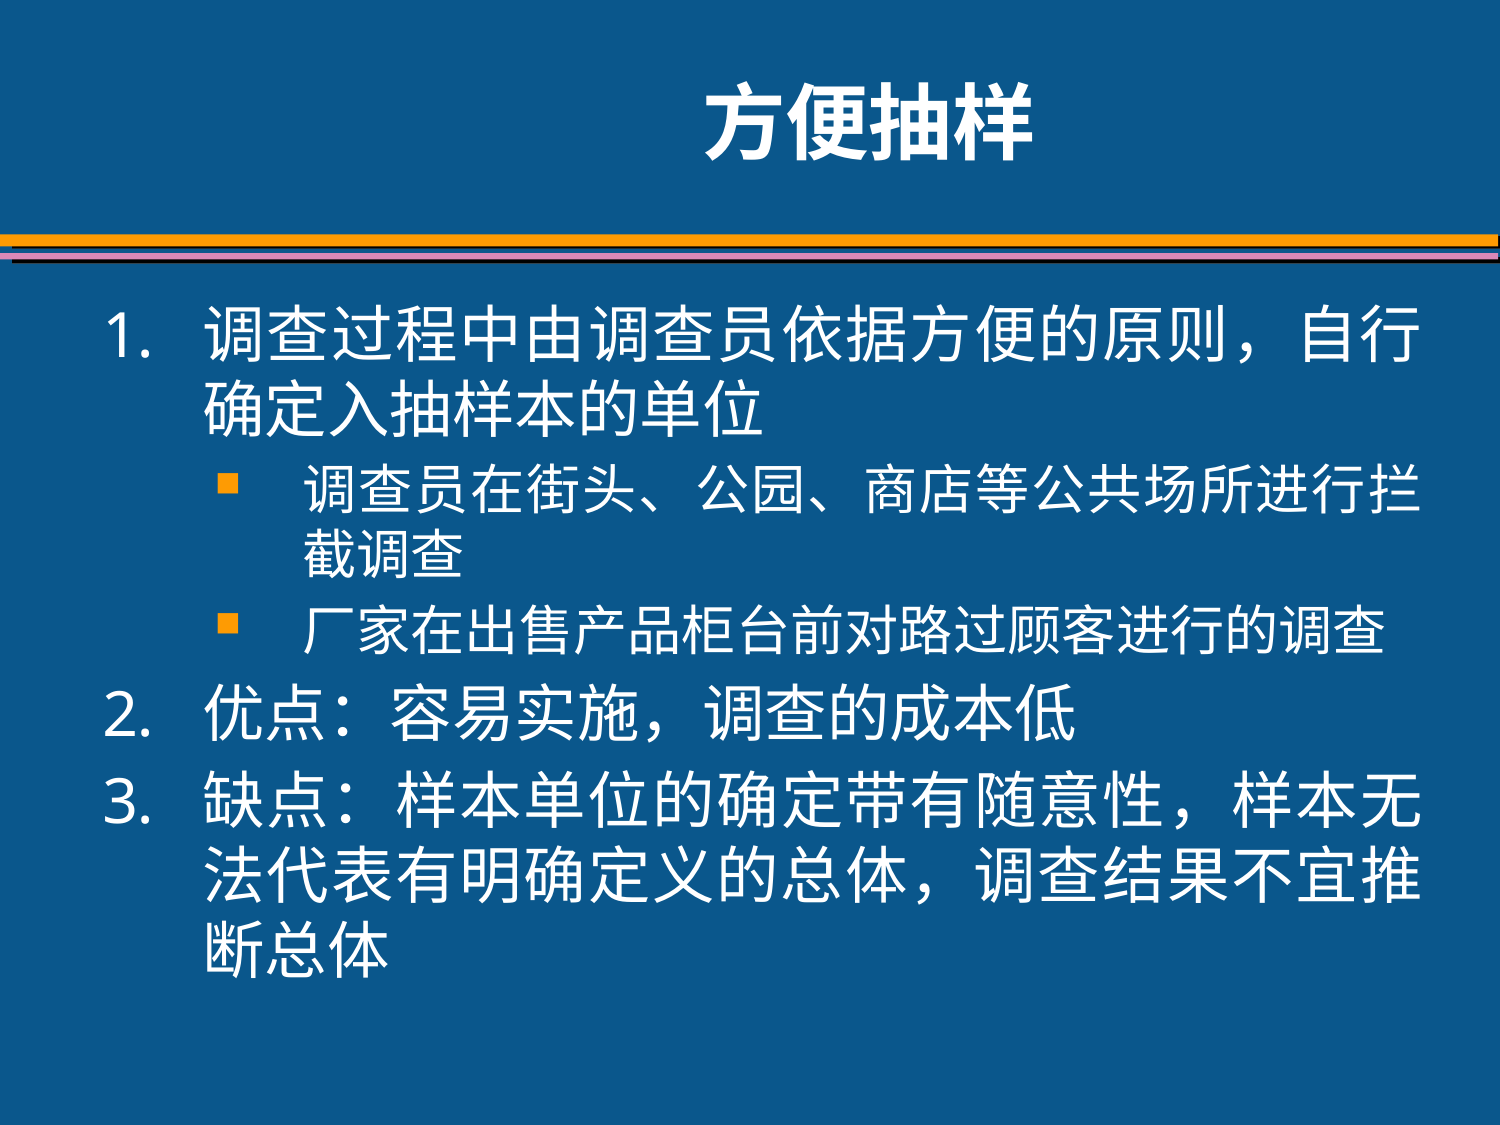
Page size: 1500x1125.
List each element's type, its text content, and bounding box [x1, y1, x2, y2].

list 调查过程中由调查员依据方便的原则，自行确定入抽样本的单位 调查员在街头、公园、商店等公共场所进行拦截调查 厂家在出售产品柜台前对路过顾客进行的调查 优点：容易实施，调查的成本低 缺点：样本单位的确定带有随意性，样本无法代表有明确定义的总体，调查结果不宜推断总体 [87, 287, 1438, 1050]
title 方便抽样 [312, 37, 1425, 213]
